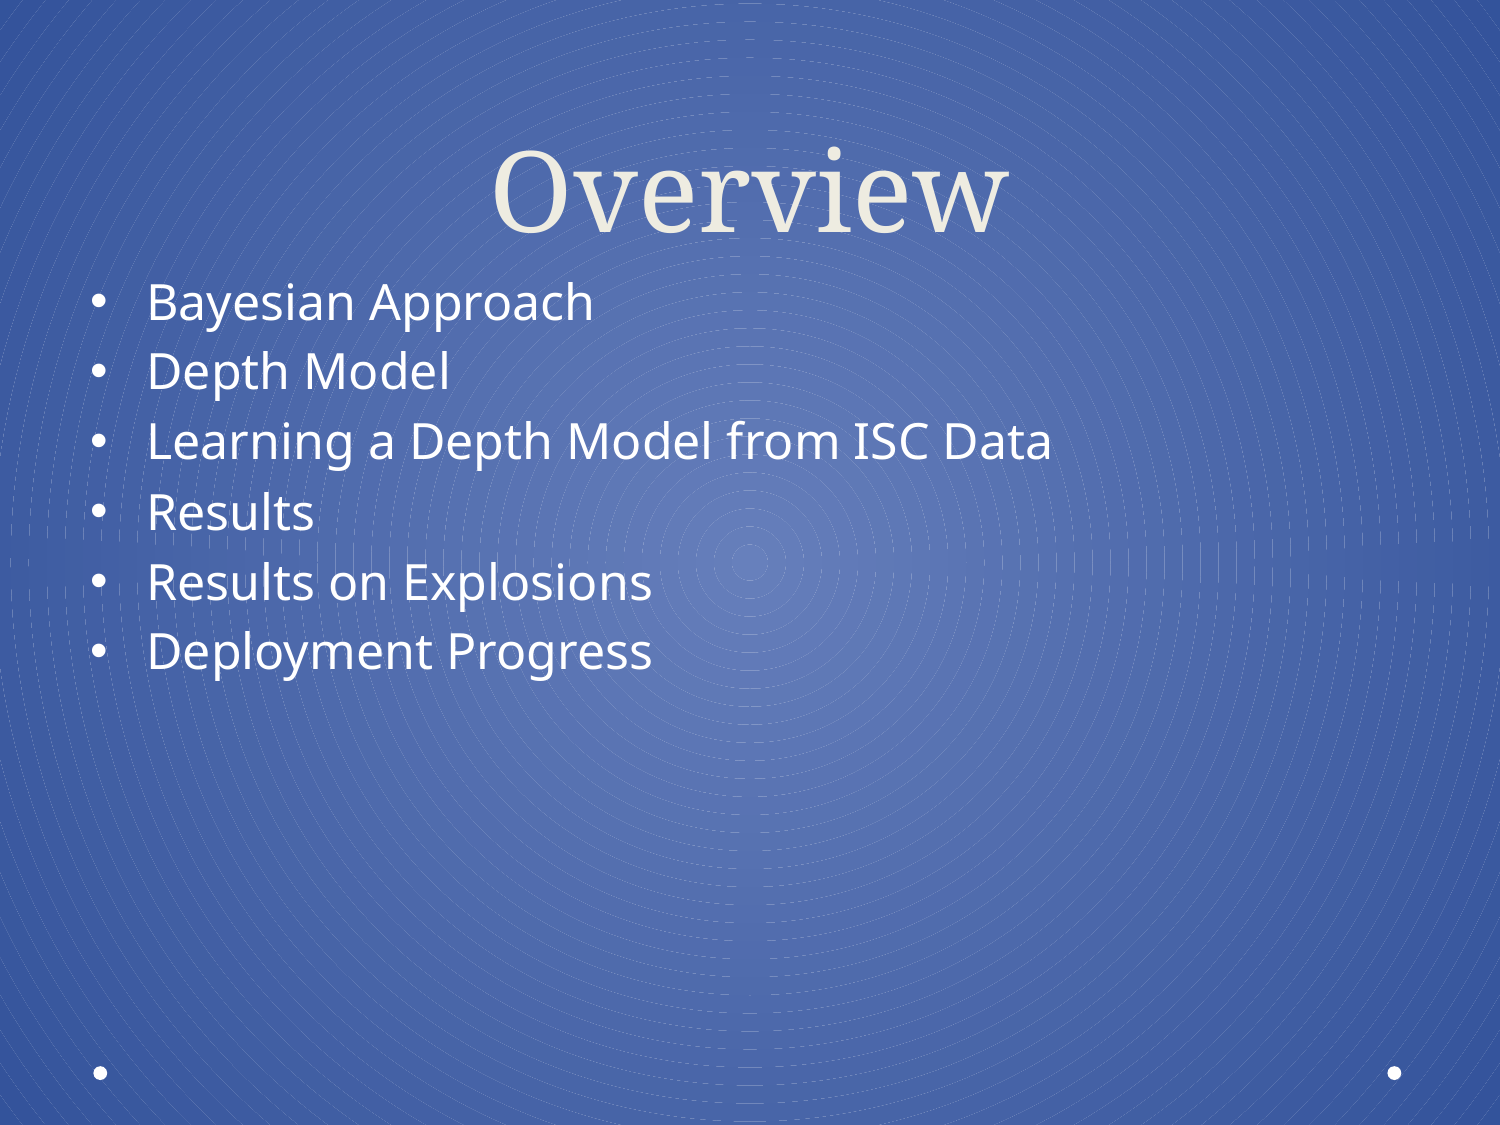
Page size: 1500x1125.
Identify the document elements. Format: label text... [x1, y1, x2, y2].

title Overview [75, 0, 1425, 262]
list Bayesian Approach Depth Model Learning a Depth Model from ISC Data Results Results on Explosions Deployment Progress [75, 262, 1425, 1005]
